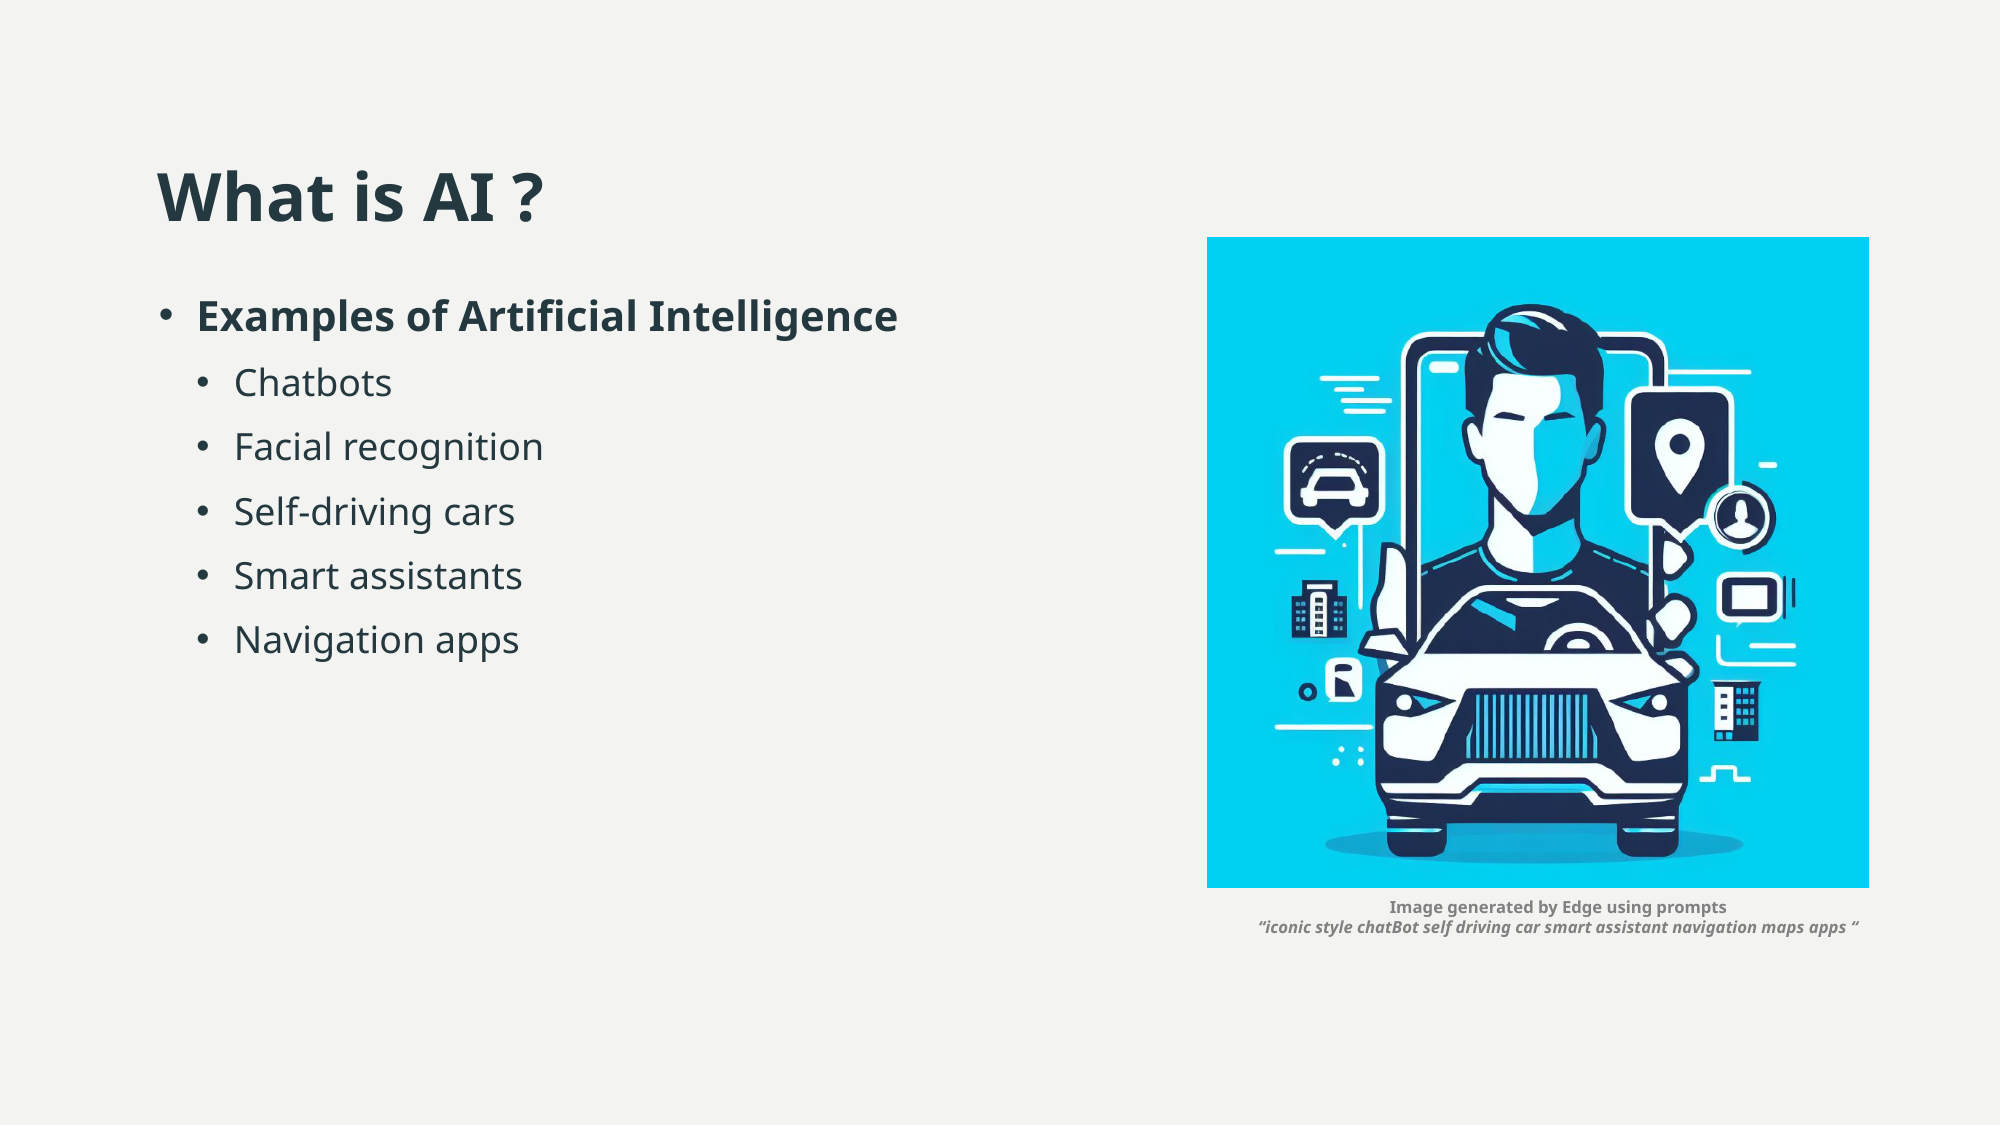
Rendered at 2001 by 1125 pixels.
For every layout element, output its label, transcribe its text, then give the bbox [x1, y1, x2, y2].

picture [1206, 236, 1870, 889]
text_box Image generated by Edge using prompts “iconic style chatBot self driving car smart assistant navigation maps apps “ [1207, 889, 1911, 945]
title What is AI ? [142, 96, 1858, 243]
list Examples of Artificial Intelligence Chatbots Facial recognition Self-driving cars Smart assistants Navigation apps [143, 271, 1857, 995]
